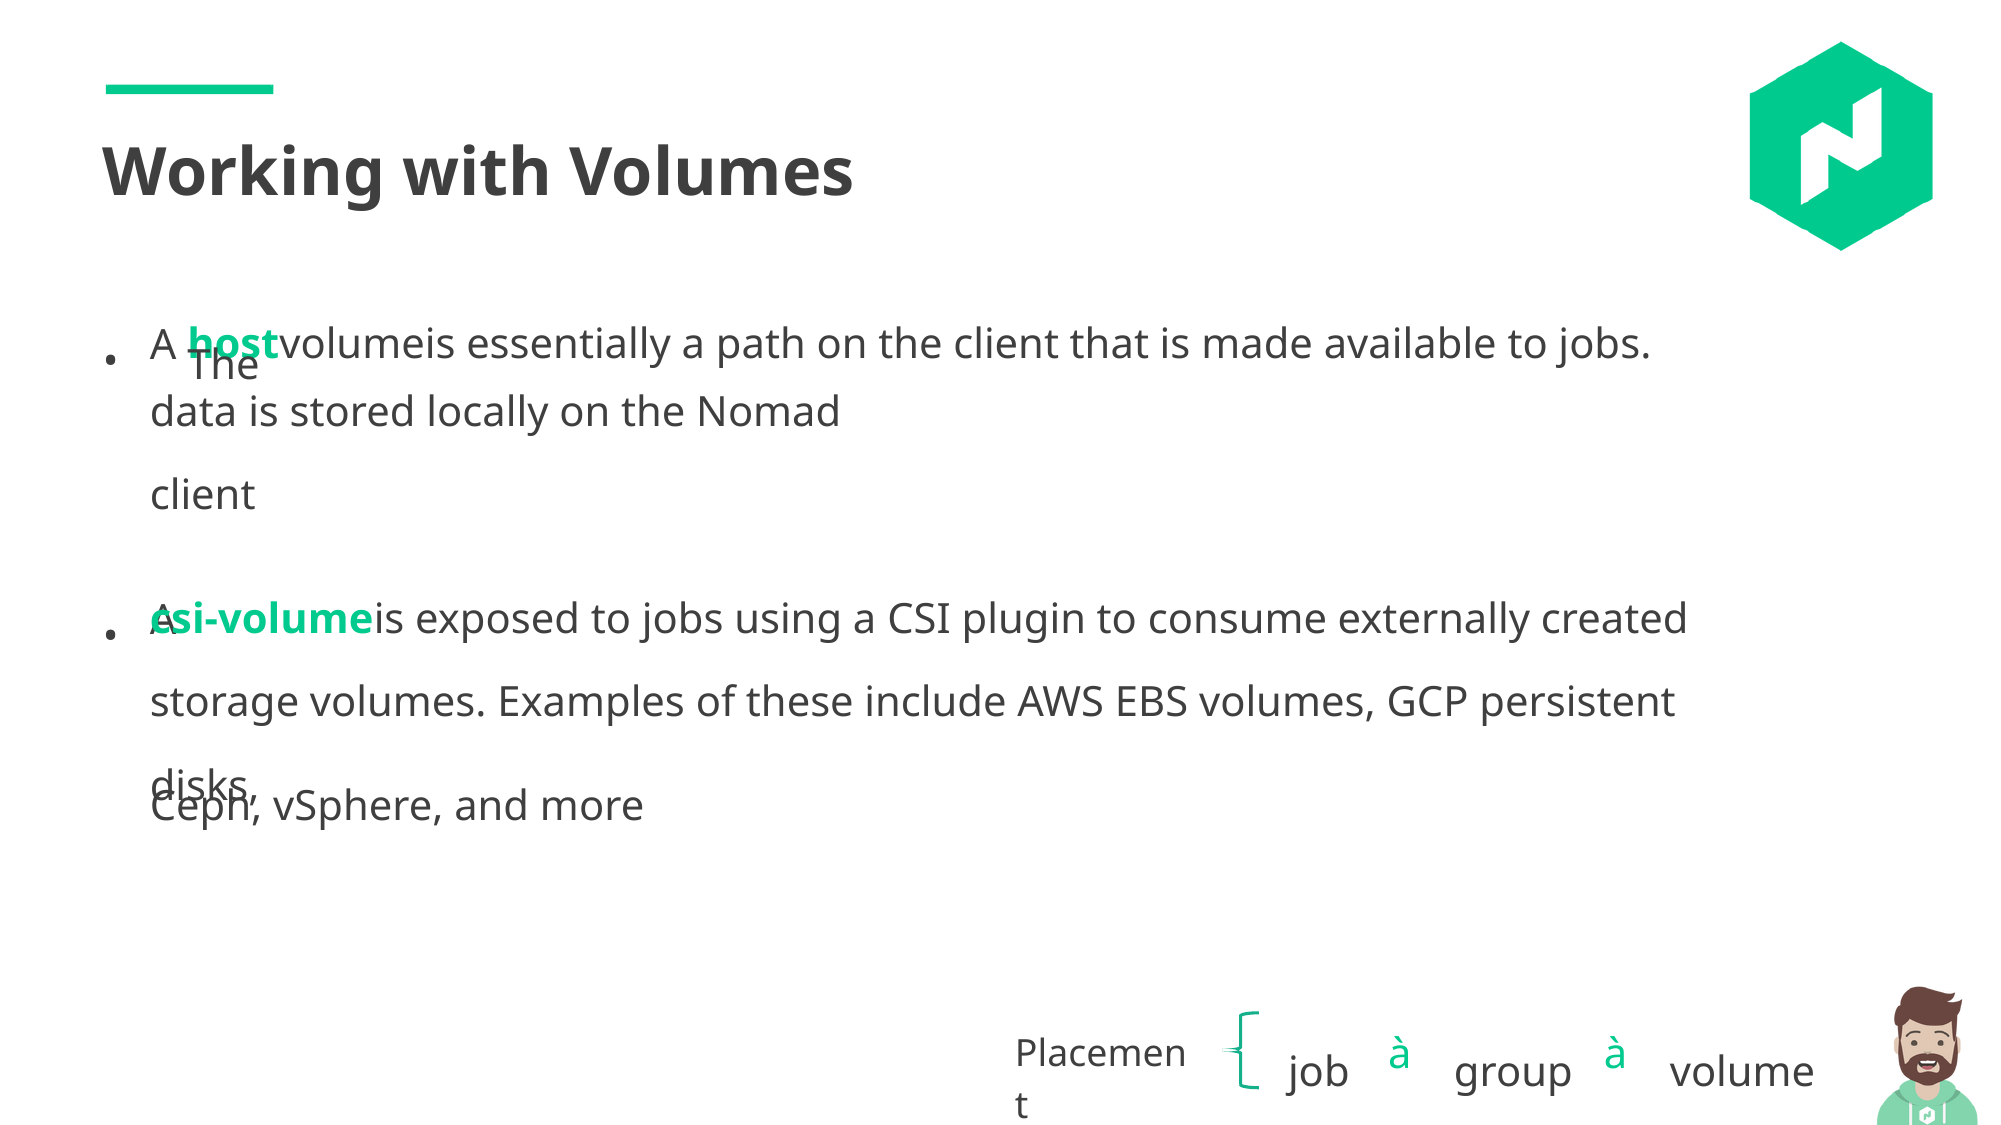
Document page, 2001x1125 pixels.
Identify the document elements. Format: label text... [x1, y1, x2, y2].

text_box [95, 73, 284, 105]
text_box volume [1669, 1036, 1823, 1095]
text_box [1919, 1106, 1935, 1125]
text_box Placement [1014, 1020, 1197, 1125]
text_box data is stored locally on the Nomad client [149, 351, 942, 519]
text_box • [102, 325, 118, 384]
text_box [1744, 38, 1937, 257]
text_box à [1603, 1018, 1646, 1078]
text_box csi-volumeis exposed to jobs using a CSI plugin to consume externally created storage volumes. Examples of these include AWS EBS volumes, GCP persistent disks, Ceph, vSphere, and more [149, 621, 1773, 829]
text_box à [1388, 1018, 1430, 1078]
text_box hostvolumeis essentially a path on the client that is made available to jobs. The [187, 346, 1730, 388]
text_box Working with Volumes [102, 115, 865, 209]
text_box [1221, 1010, 1260, 1090]
text_box [1876, 986, 1978, 1125]
text_box A [149, 346, 187, 351]
text_box job [1288, 1036, 1390, 1095]
text_box • [102, 600, 118, 659]
text_box group [1453, 1036, 1607, 1095]
